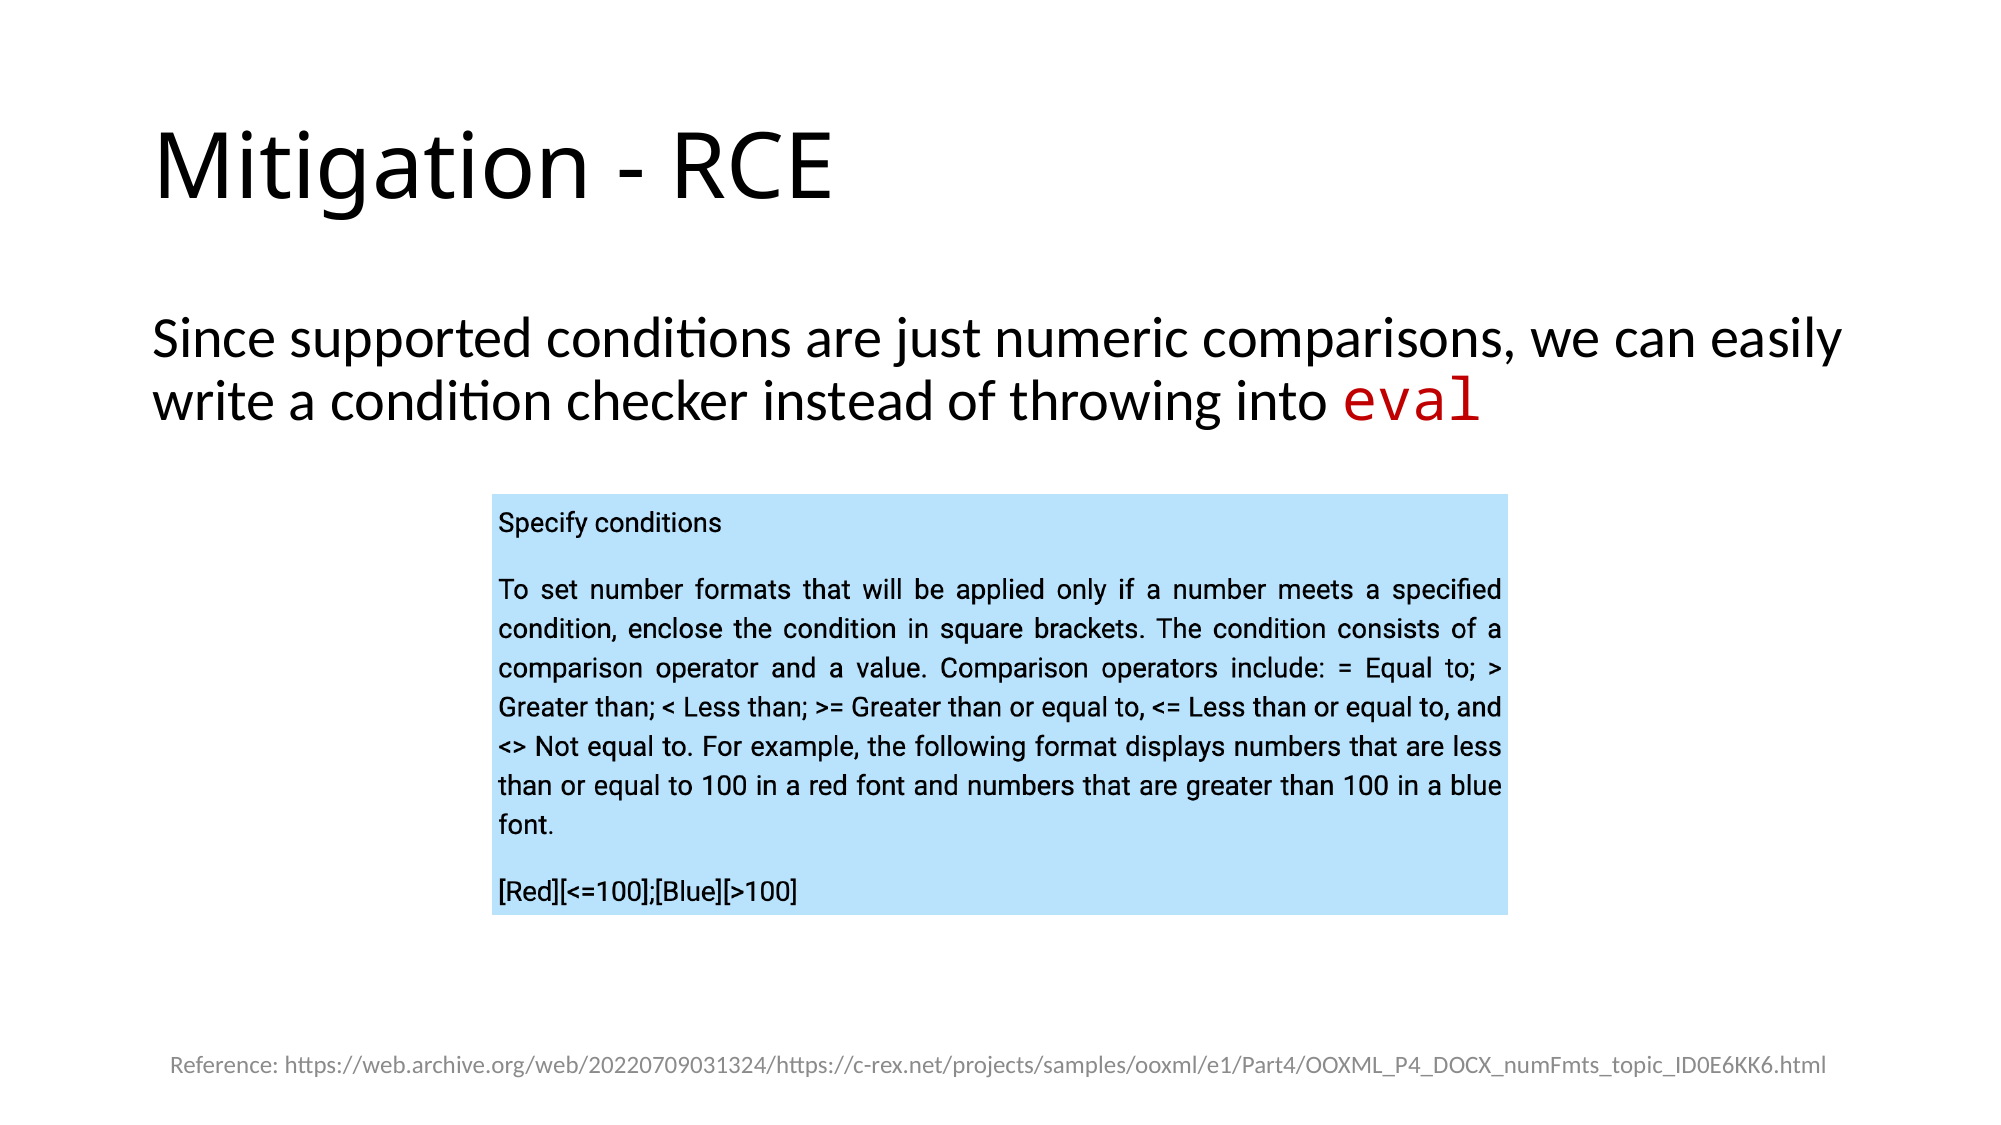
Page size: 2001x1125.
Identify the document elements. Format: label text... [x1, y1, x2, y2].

title Mitigation - RCE [137, 59, 1863, 278]
footer Reference: https://web.archive.org/web/20220709031324/https://c-rex.net/projects/samples/ooxml/e1/Part4/OOXML_P4_DOCX_numFmts_topic_ID0E6KK6.html [122, 1033, 1878, 1094]
list Since supported conditions are just numeric comparisons, we can easily write a condition checker instead of throwing into eval [137, 299, 1863, 449]
picture [491, 494, 1508, 915]
